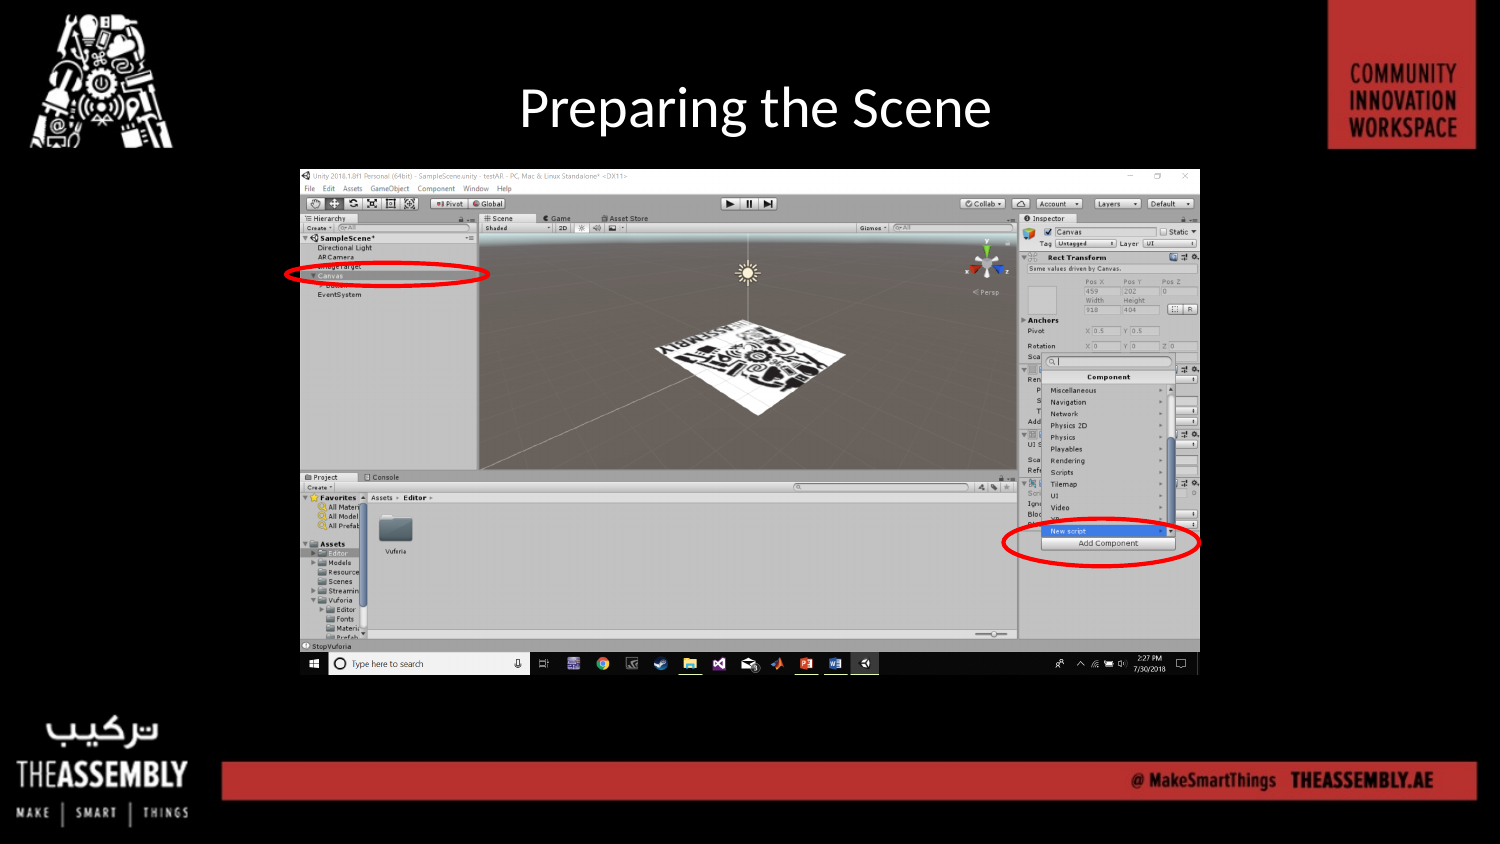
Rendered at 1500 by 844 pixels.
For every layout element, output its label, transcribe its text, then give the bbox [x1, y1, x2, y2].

text_box [284, 267, 295, 282]
text_box [32, 185, 1425, 732]
picture [0, 0, 1500, 844]
text_box Preparing the Scene [74, 33, 1425, 175]
